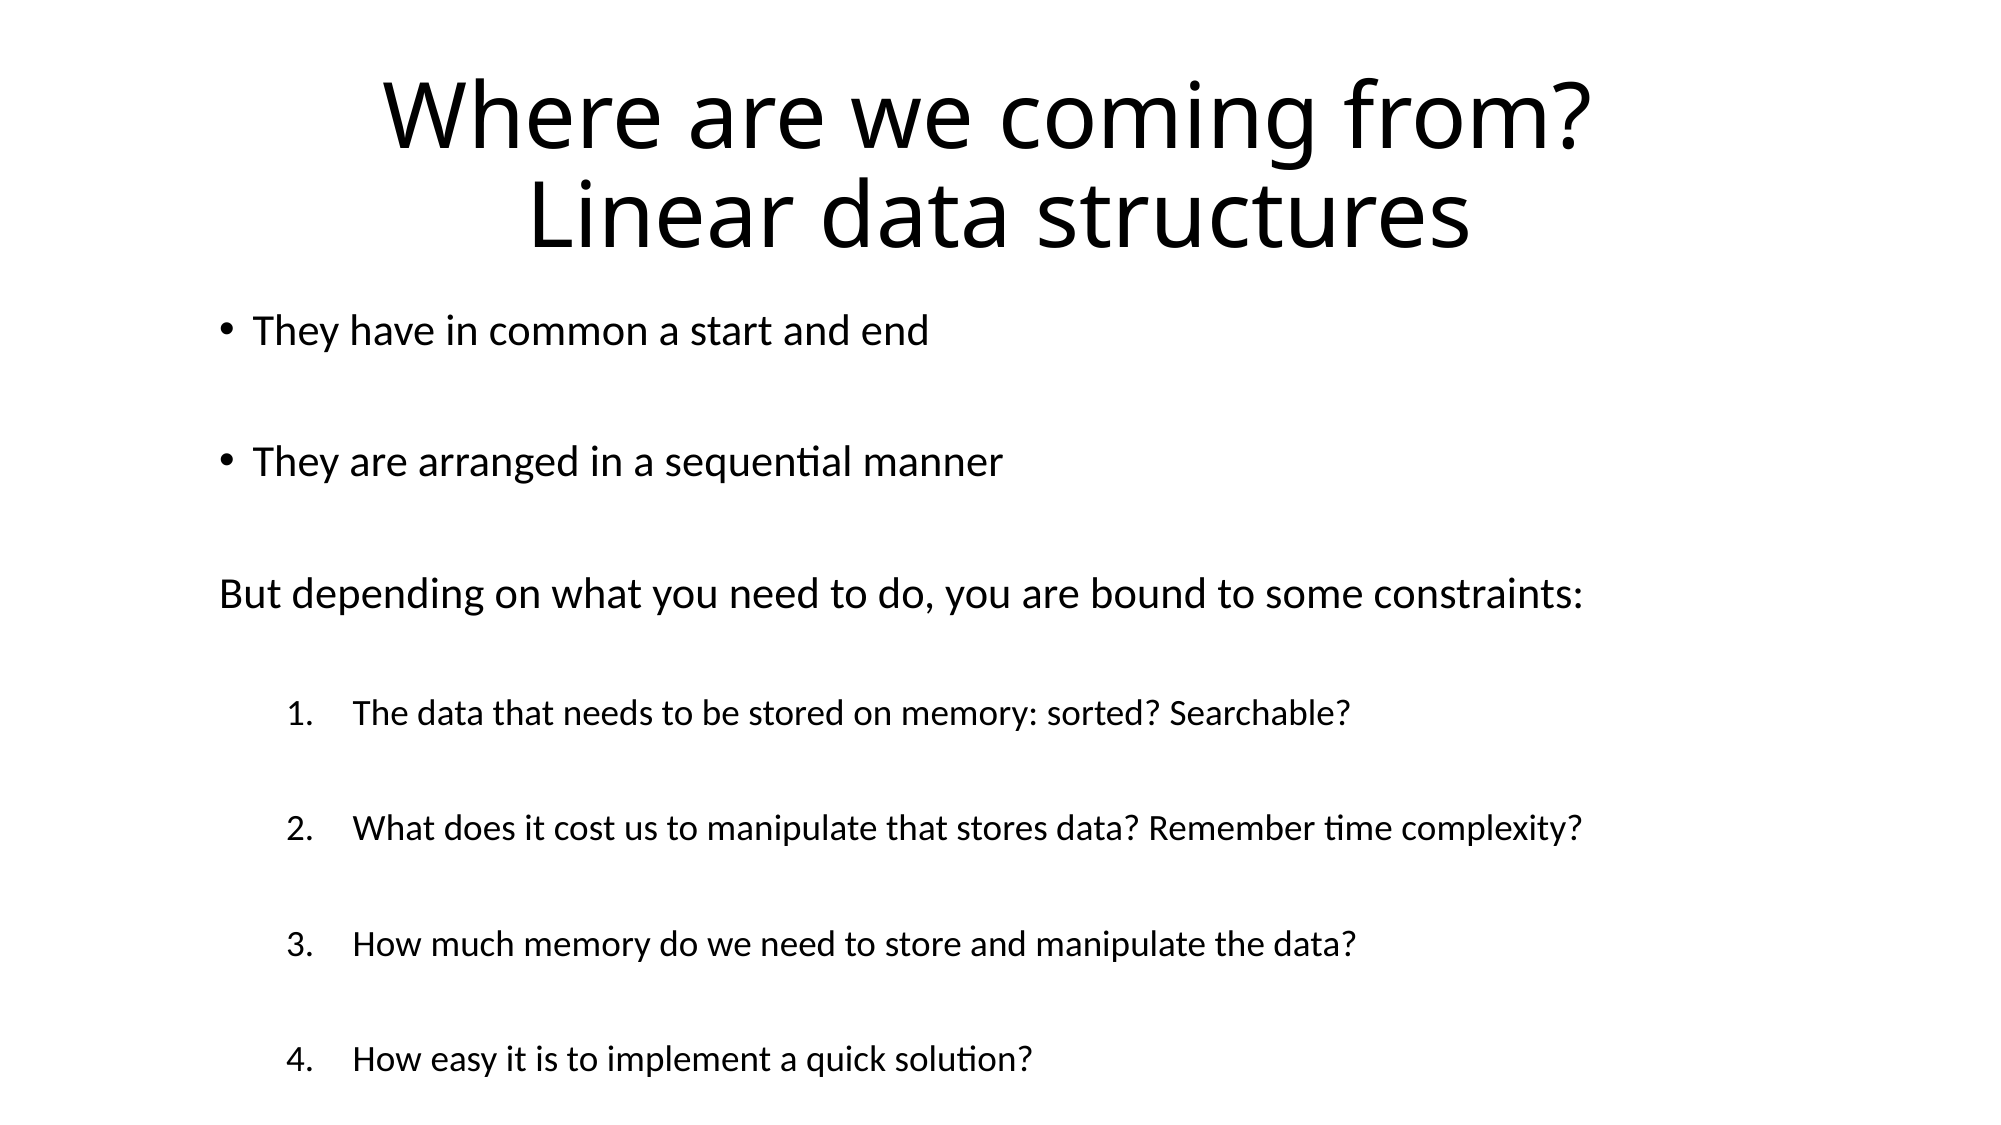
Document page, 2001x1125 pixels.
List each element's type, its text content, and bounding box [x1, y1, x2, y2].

list They have in common a start and end They are arranged in a sequential manner But depending on what you need to do, you are bound to some constraints: The data that needs to be stored on memory: sorted? Searchable? What does it cost us to manipulate that stores data? Remember time complexity? How much memory do we need to store and manipulate the data? How easy it is to implement a quick solution? [137, 299, 1863, 1095]
title Where are we coming from? Linear data structures [137, 59, 1863, 278]
